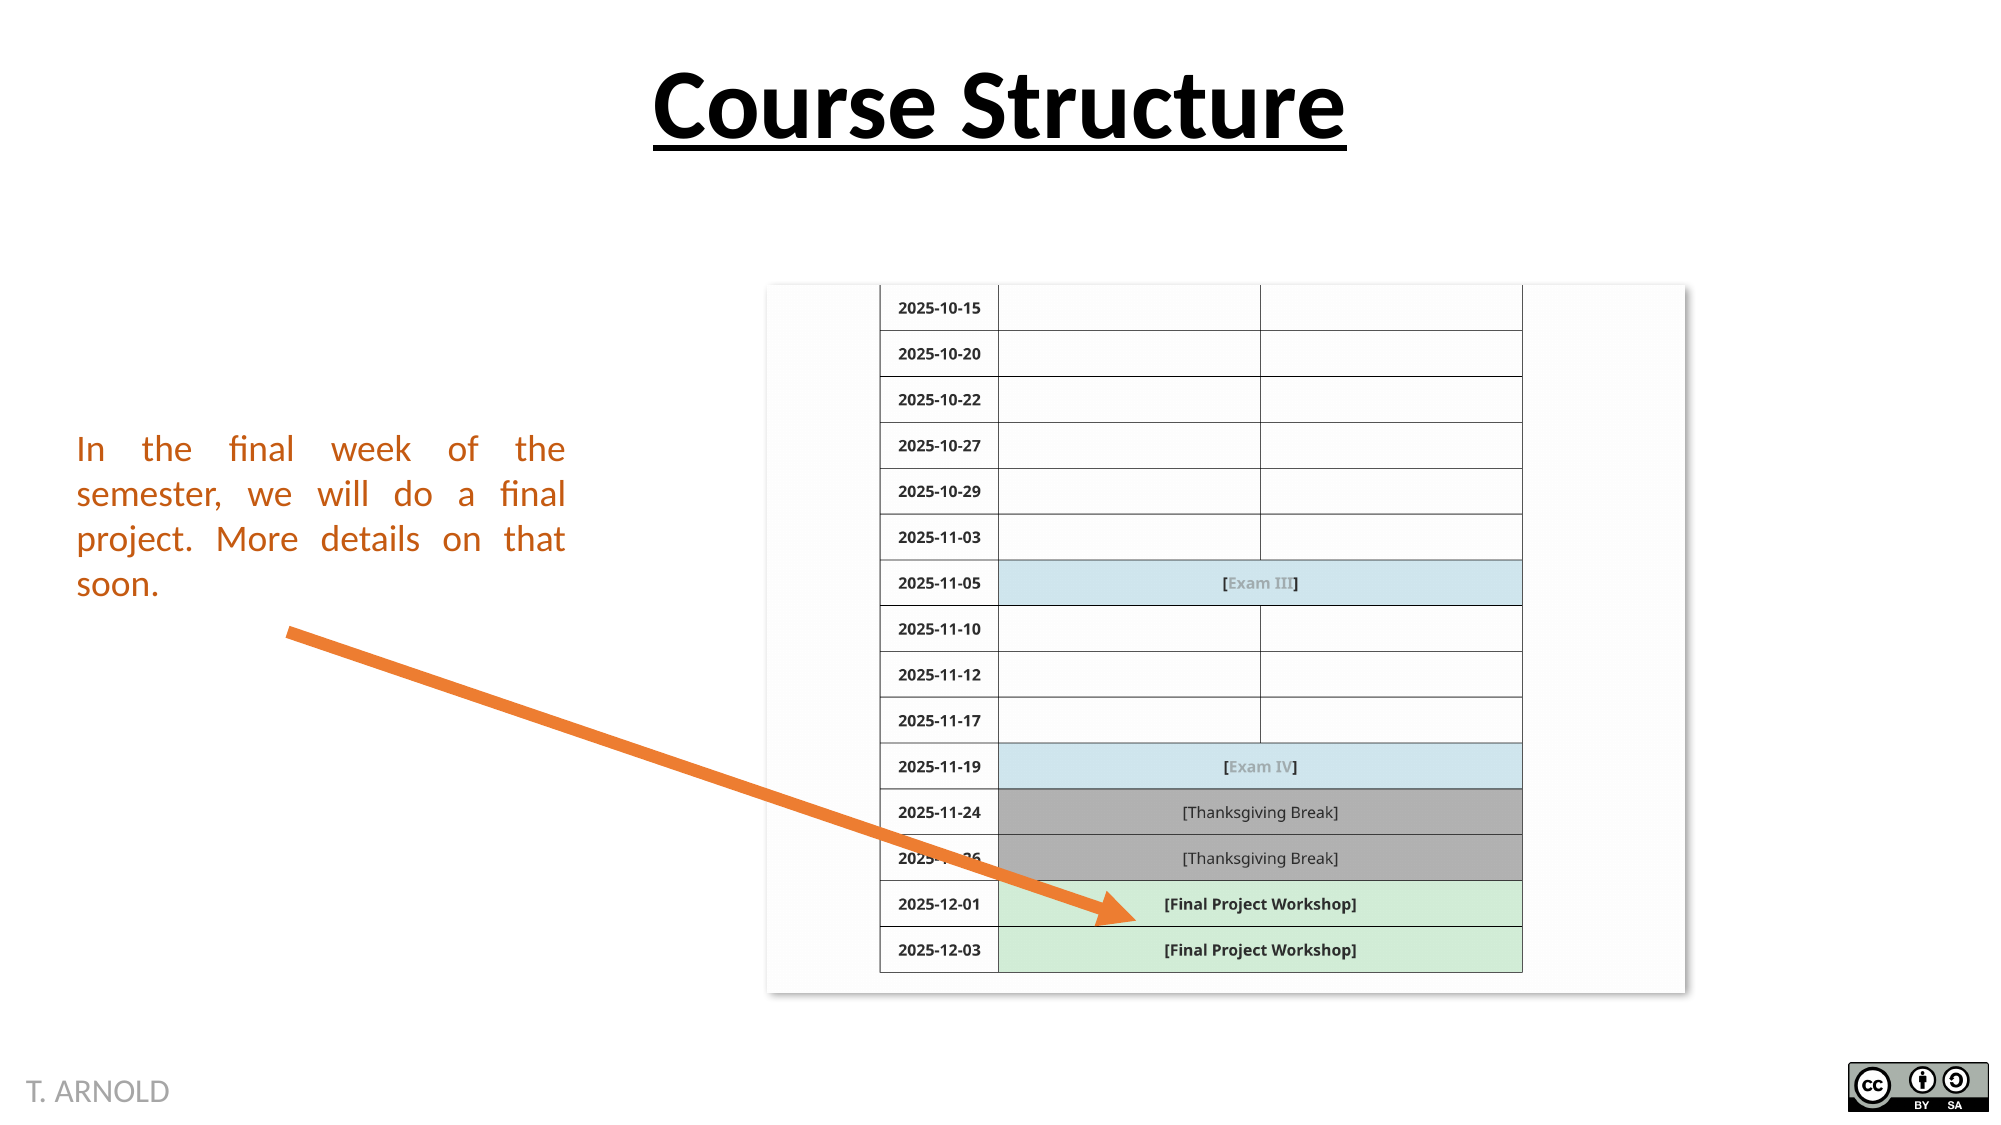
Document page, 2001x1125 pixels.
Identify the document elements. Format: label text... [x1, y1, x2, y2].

text_box In the final week of the semester, we will do a final project. More details on that soon. [61, 416, 582, 612]
picture [1848, 1062, 1989, 1112]
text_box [287, 631, 1137, 921]
picture [767, 285, 1685, 993]
text_box Course Structure [395, 30, 1605, 166]
text_box T. ARNOLD [11, 1062, 673, 1117]
